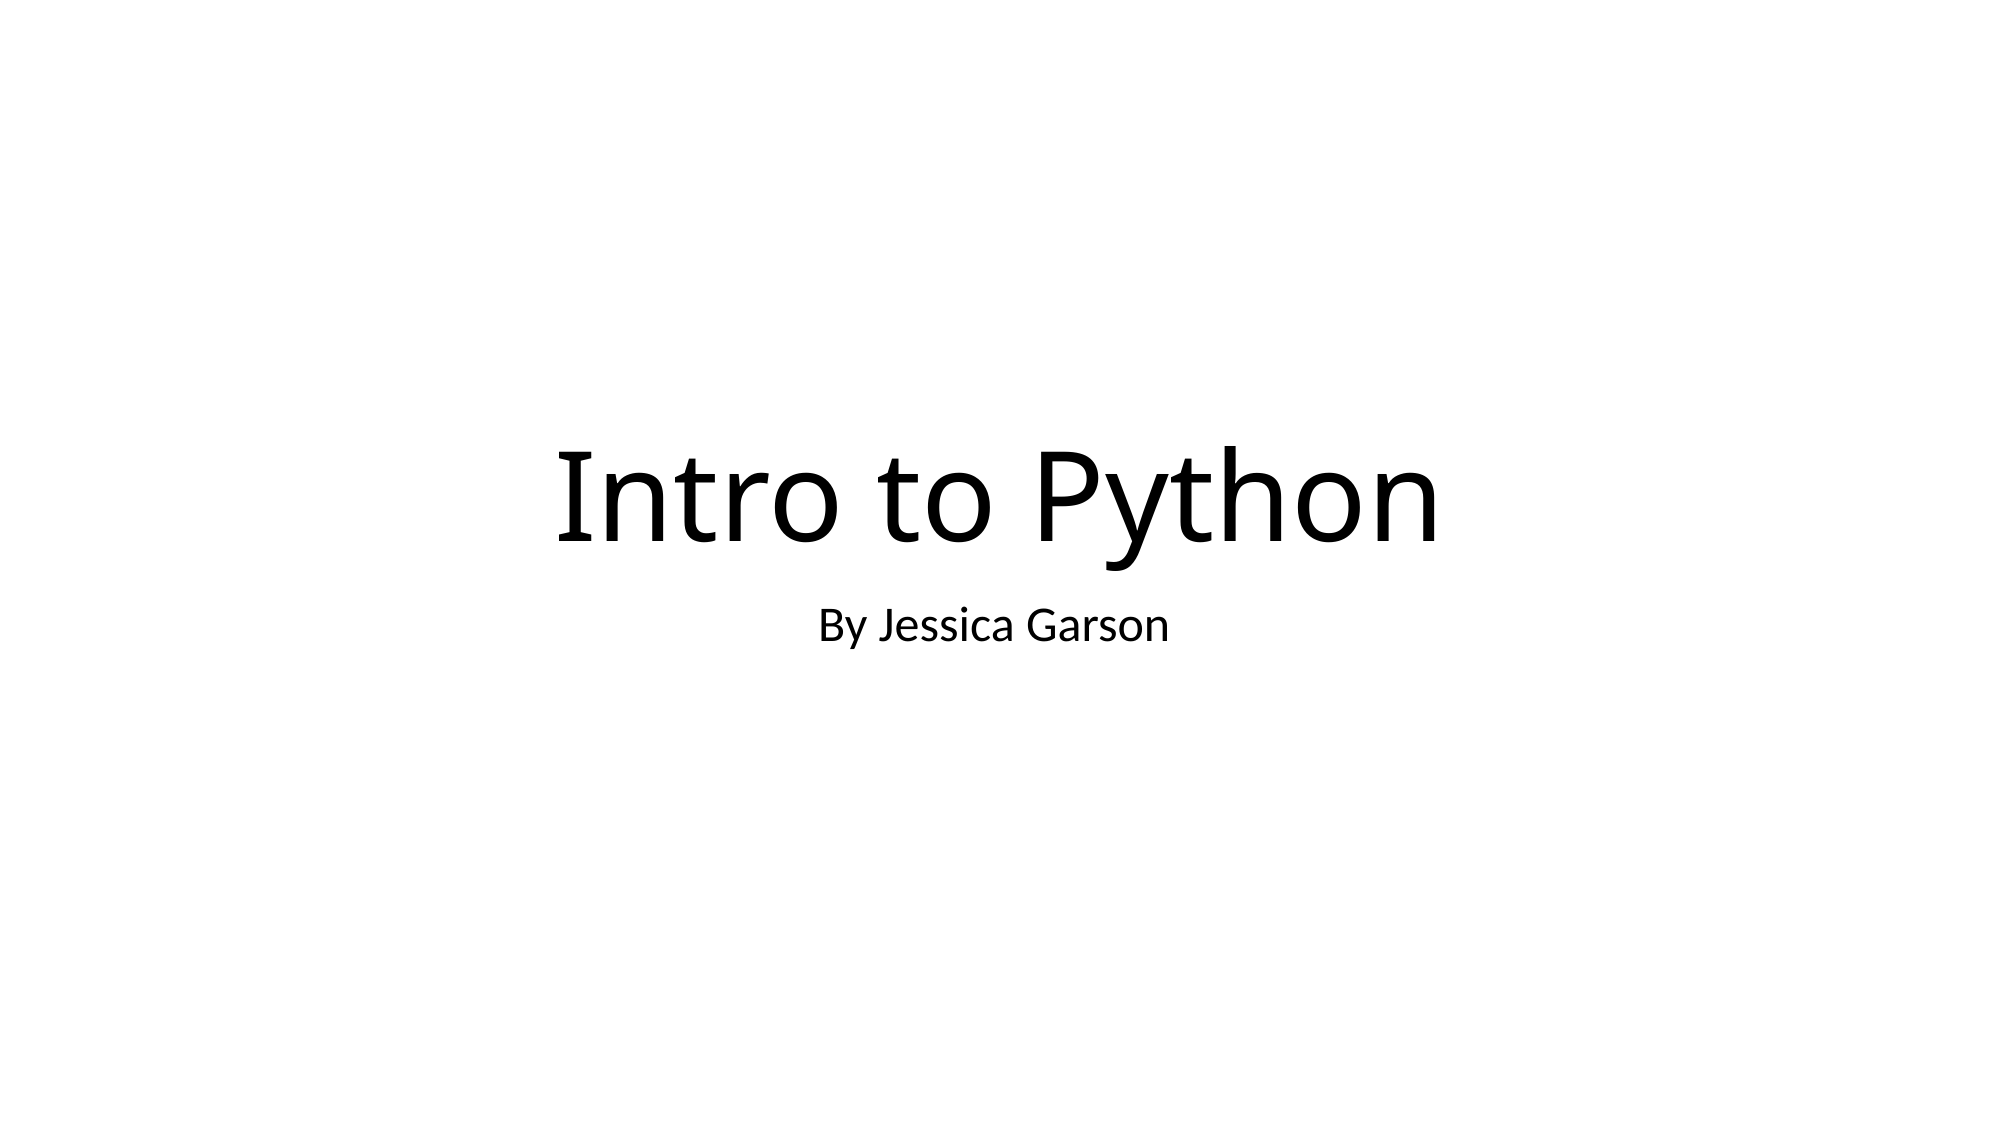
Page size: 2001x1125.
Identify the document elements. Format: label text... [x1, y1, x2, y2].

title Intro to Python [249, 184, 1750, 576]
subtitle By Jessica Garson [249, 590, 1750, 863]
